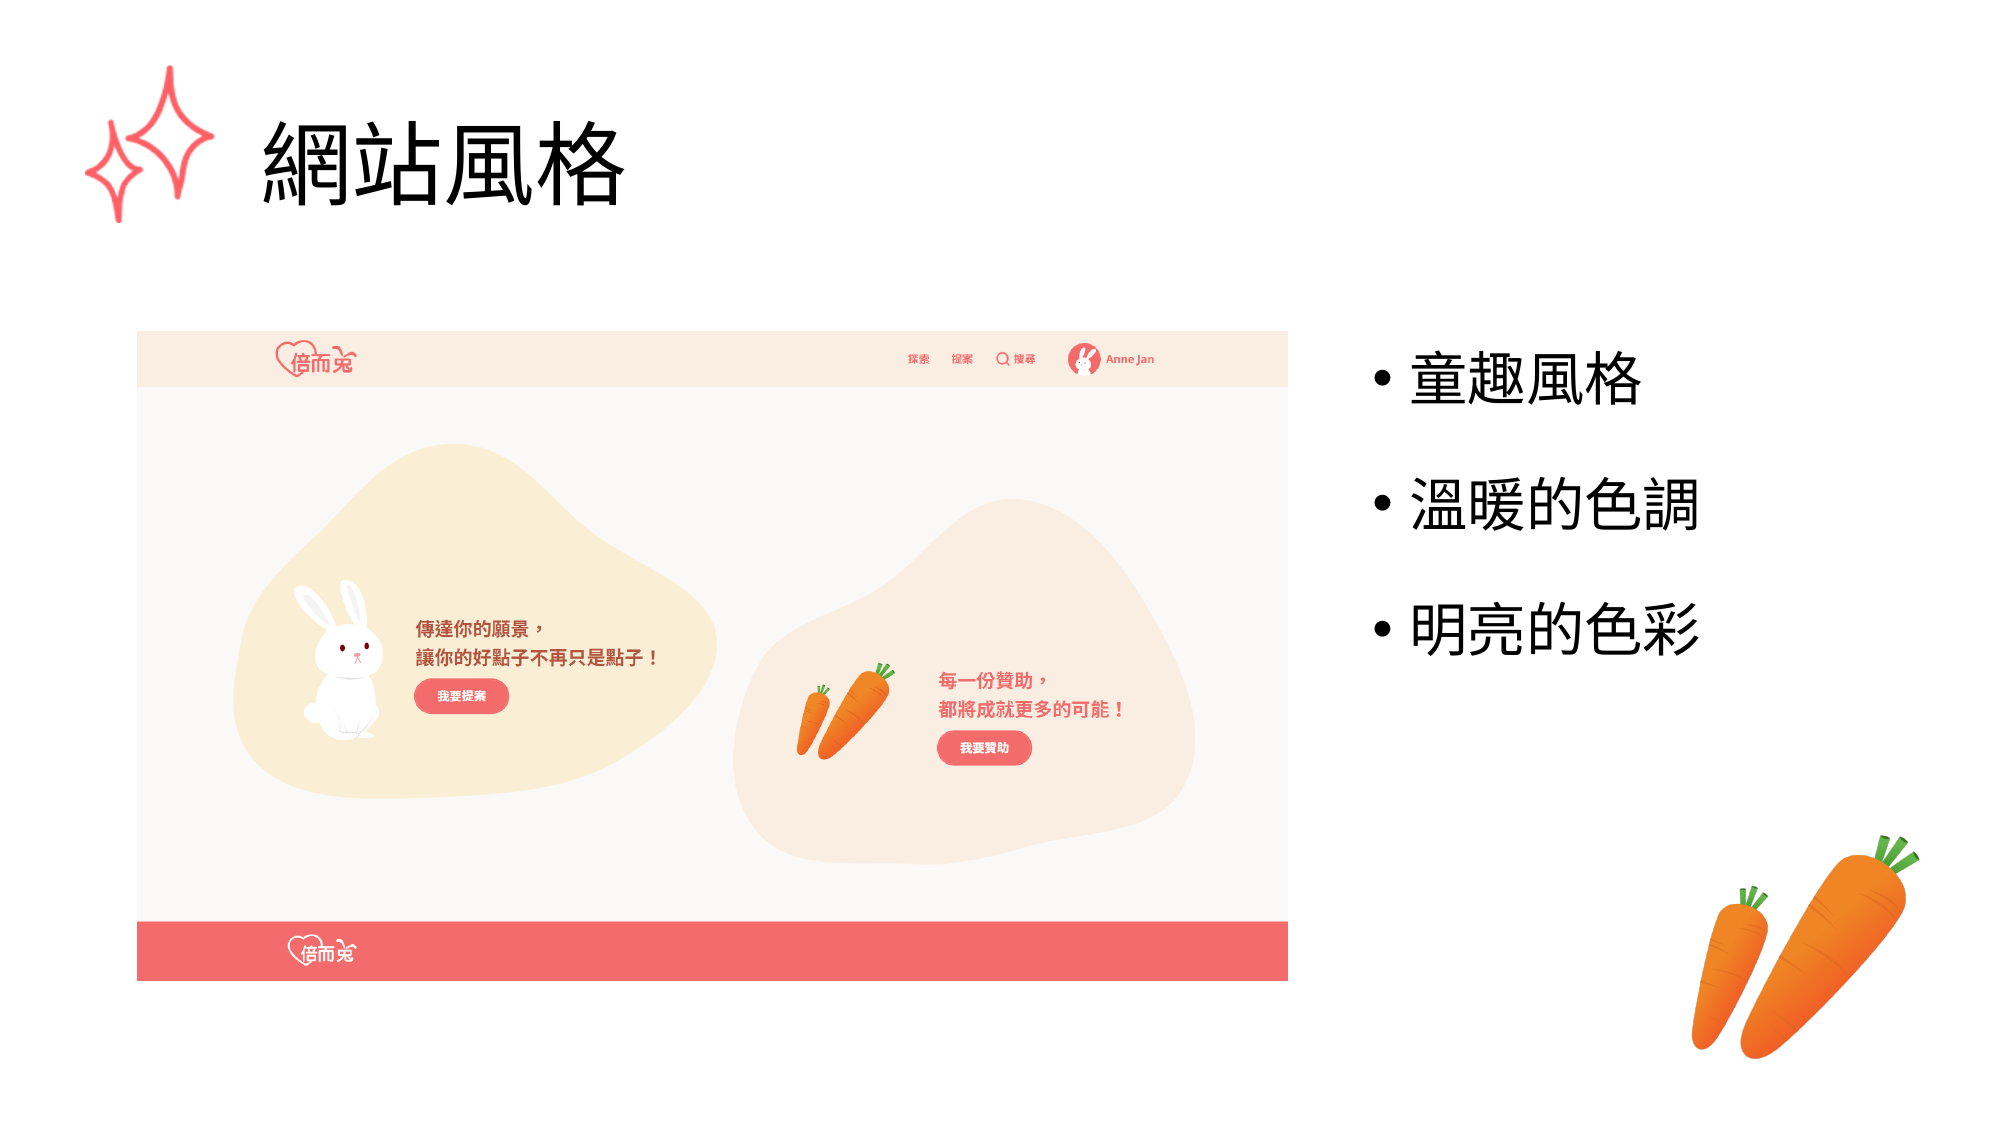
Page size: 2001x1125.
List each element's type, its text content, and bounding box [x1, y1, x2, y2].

picture [85, 59, 230, 223]
picture [137, 331, 1288, 981]
list 童趣風格 溫暖的色調 明亮的色彩 [1357, 299, 1863, 1014]
picture [1674, 815, 1940, 1082]
title 網站風格 [244, 59, 1863, 278]
